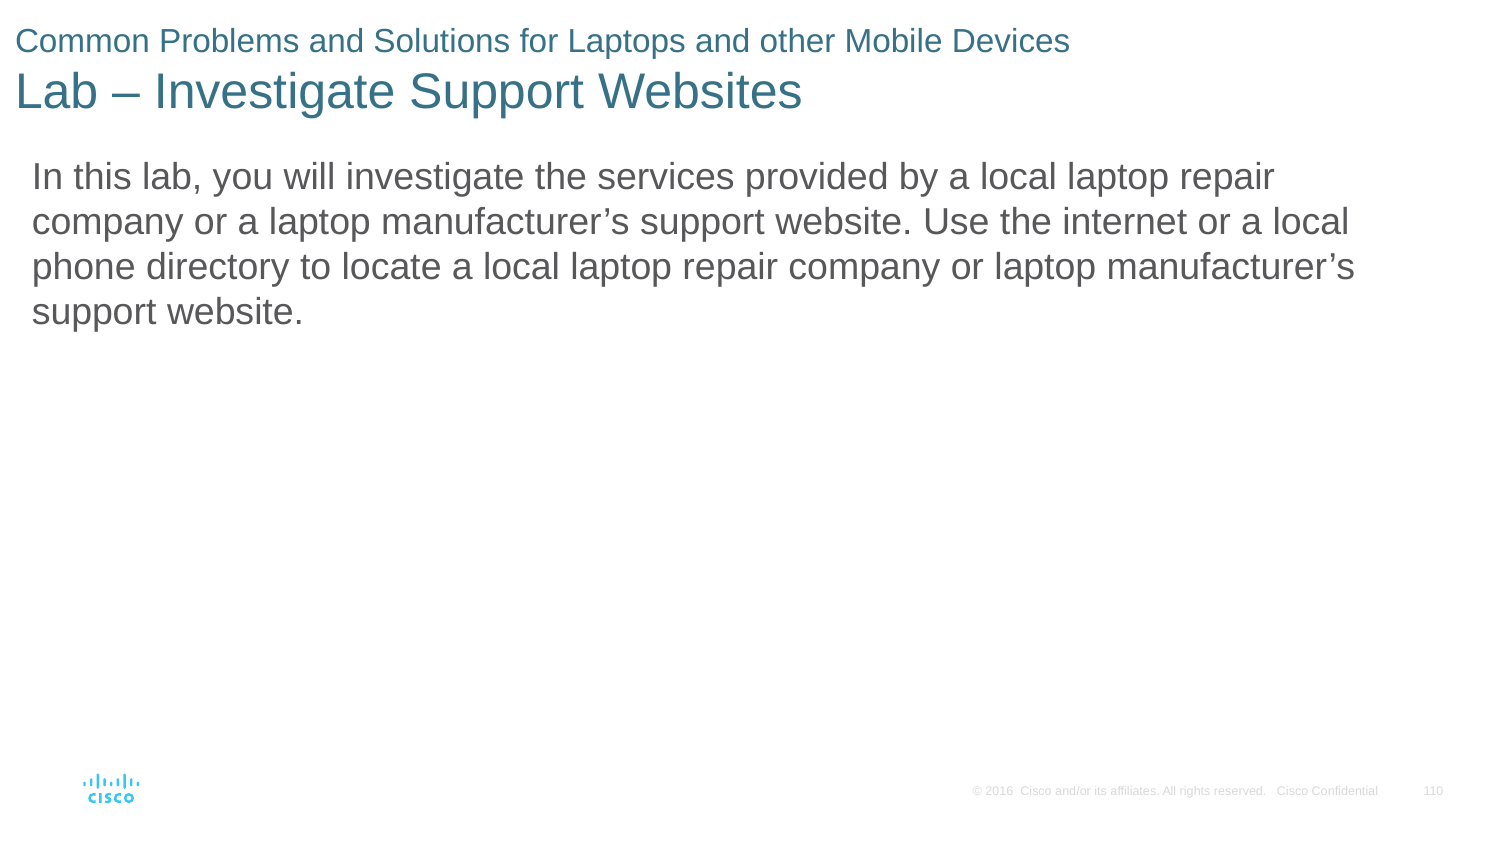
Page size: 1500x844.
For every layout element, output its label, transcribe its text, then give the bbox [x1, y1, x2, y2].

title Common Problems and Solutions for Laptops and other Mobile Devices Lab – Investigate Support Websites [0, 6, 1500, 131]
text_box In this lab, you will investigate the services provided by a local laptop repair company or a laptop manufacturer’s support website. Use the internet or a local phone directory to locate a local laptop repair company or laptop manufacturer’s support website. [17, 144, 1385, 340]
